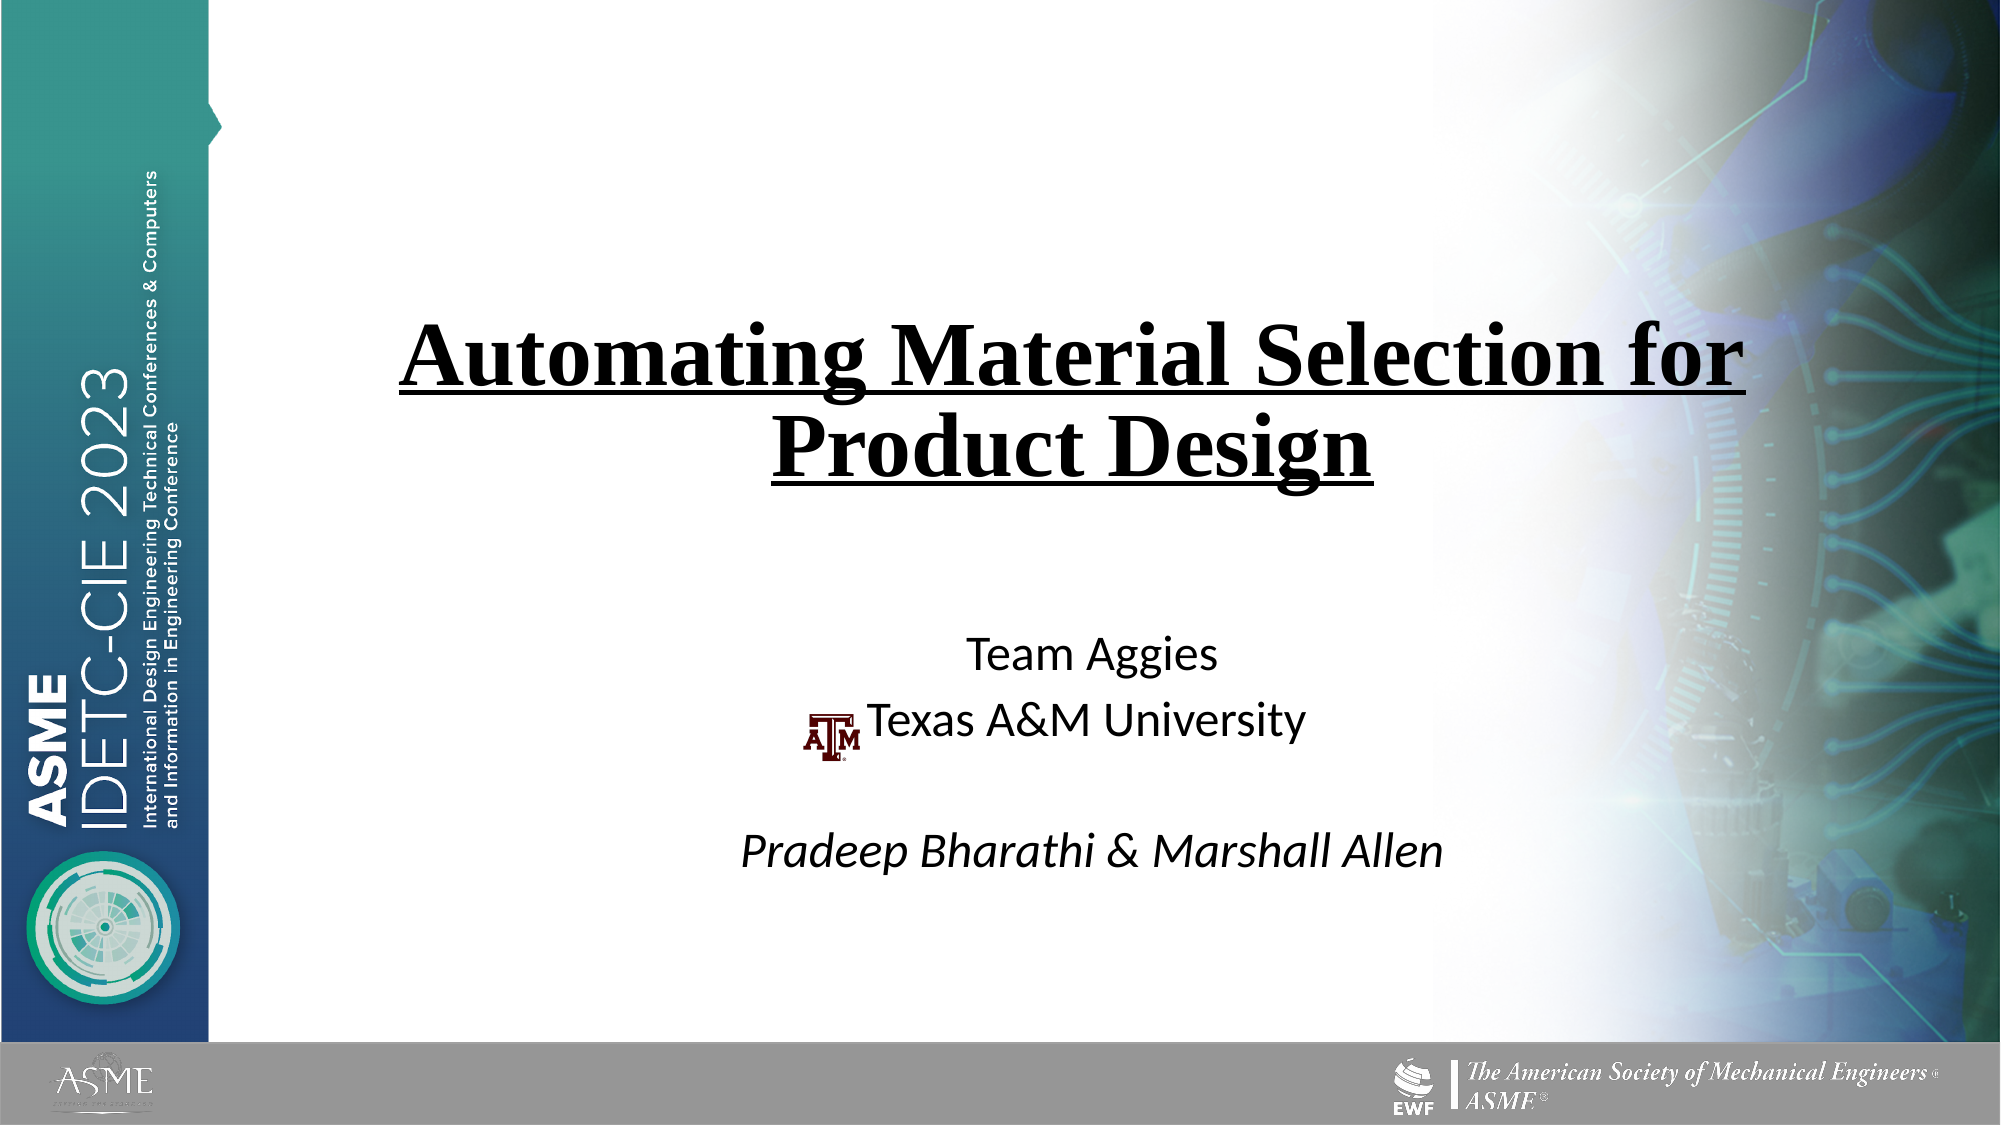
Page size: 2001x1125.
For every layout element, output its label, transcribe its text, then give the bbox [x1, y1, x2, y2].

title Automating Material Selection for Product Design [254, 88, 1890, 627]
picture [0, 0, 222, 1042]
picture [49, 1052, 153, 1114]
picture [773, 691, 889, 784]
picture [1433, 0, 2000, 1042]
picture [1451, 1060, 1938, 1109]
picture [1394, 1058, 1434, 1115]
subtitle Team Aggies Texas A&M University Pradeep Bharathi & Marshall Allen [294, 627, 1890, 996]
